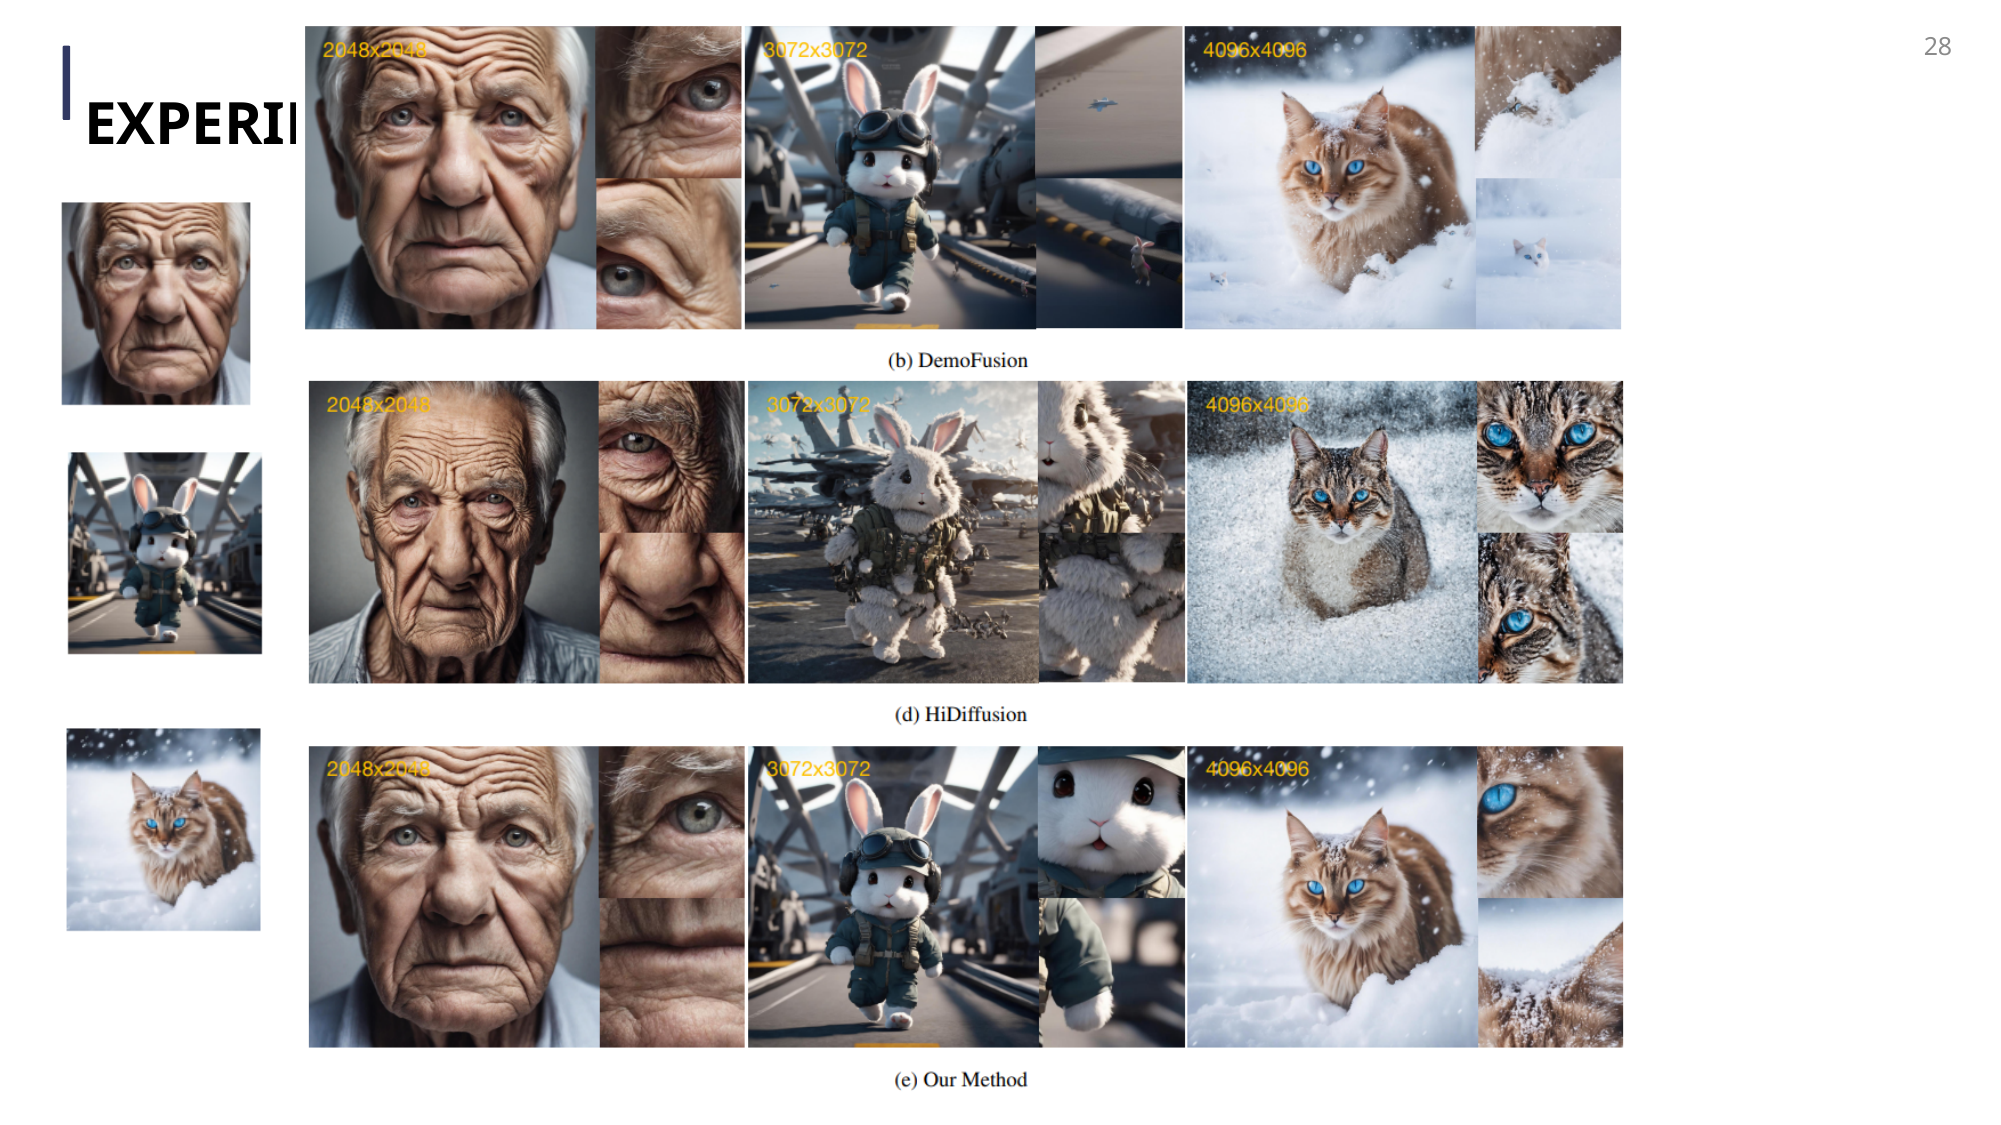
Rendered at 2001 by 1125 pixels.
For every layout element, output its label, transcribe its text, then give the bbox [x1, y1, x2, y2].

picture [296, 17, 1636, 1099]
picture [62, 702, 267, 972]
picture [23, 176, 267, 657]
slide_number 28 [1636, 17, 1968, 78]
